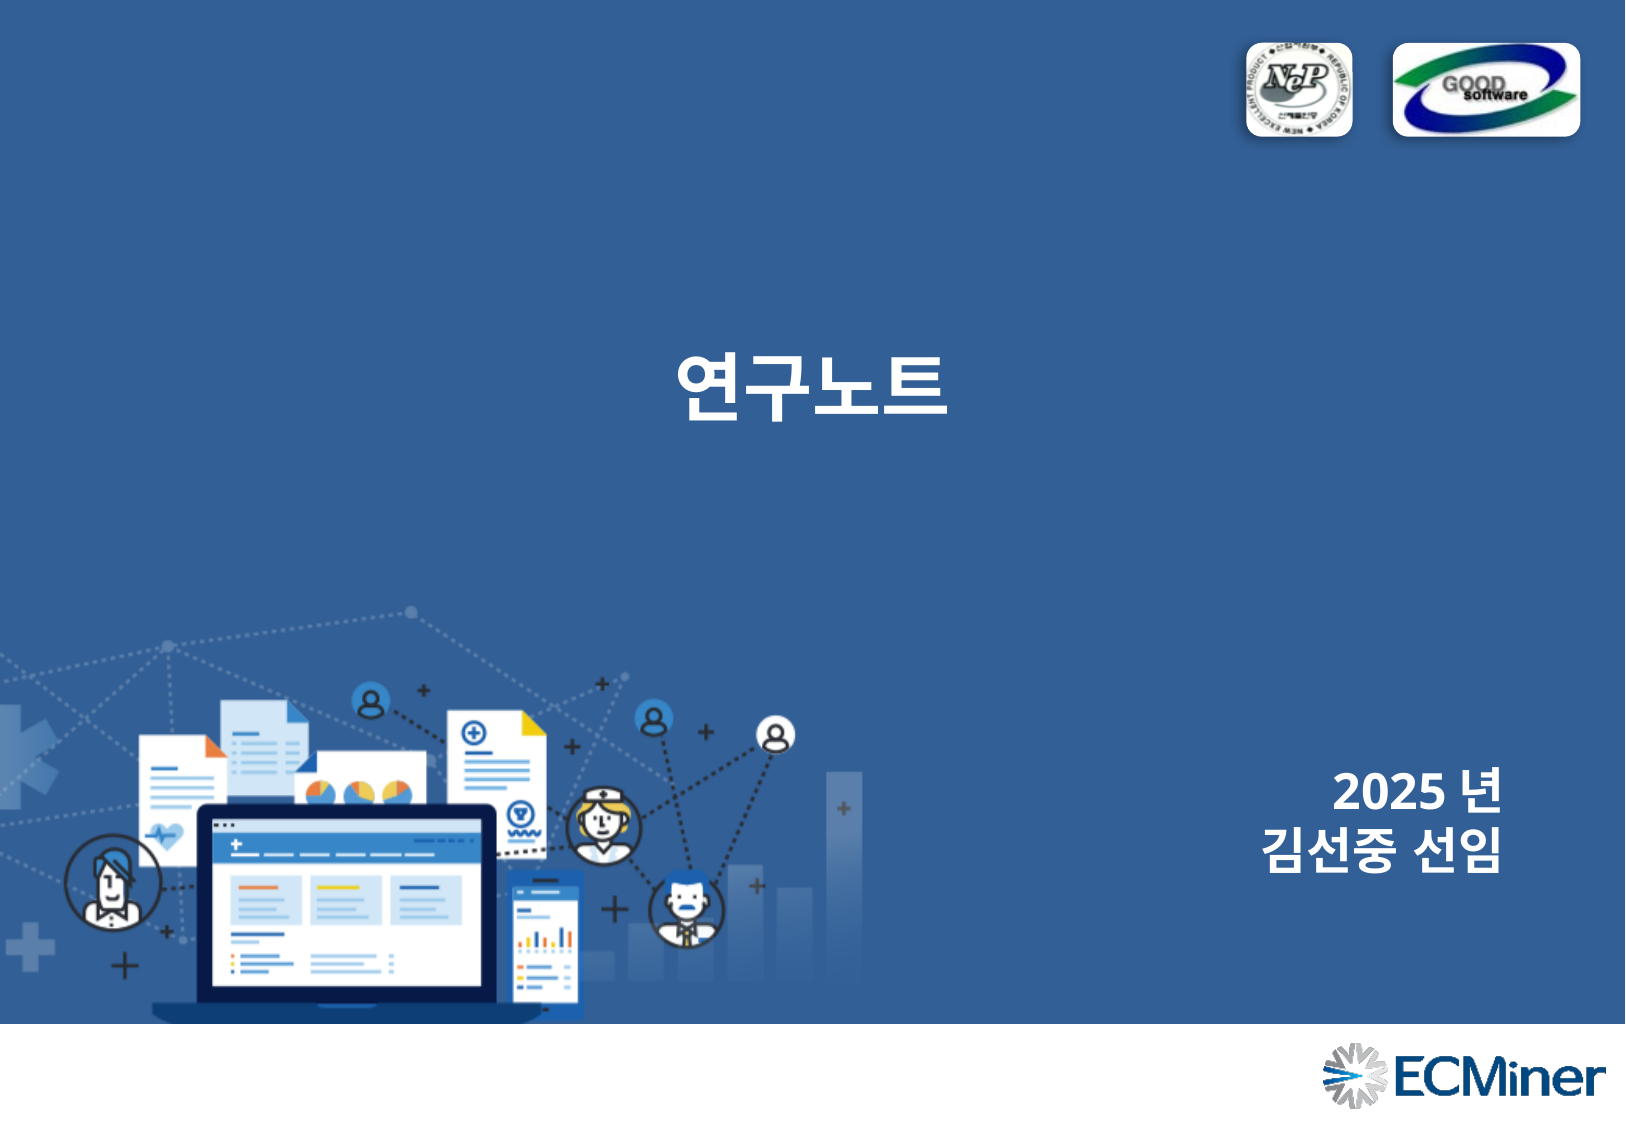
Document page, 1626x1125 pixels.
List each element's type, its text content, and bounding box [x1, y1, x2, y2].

list 2025년 김선중 선임 [1094, 739, 1520, 899]
picture [0, 0, 1625, 1024]
picture [1323, 1043, 1606, 1109]
list 연구노트 [253, 285, 1372, 486]
